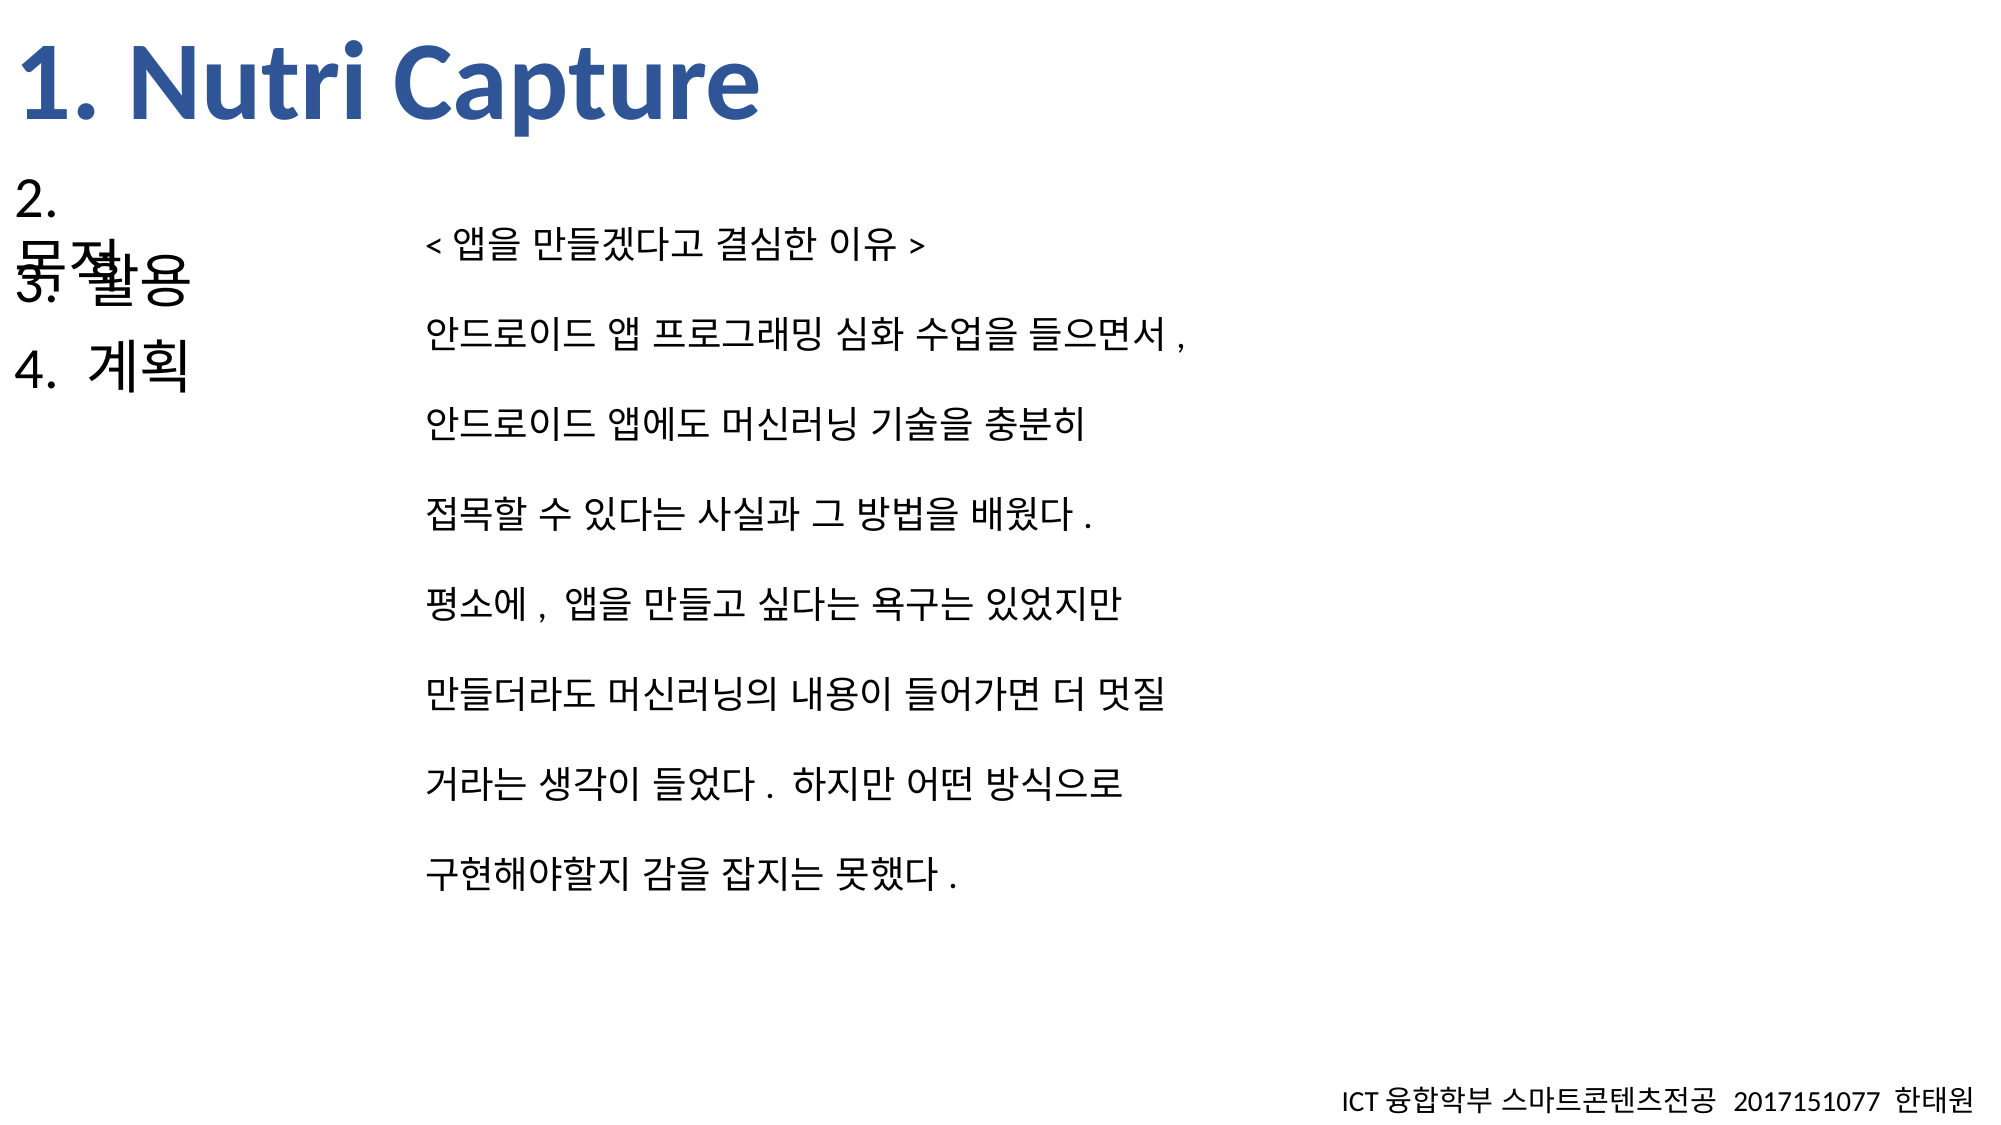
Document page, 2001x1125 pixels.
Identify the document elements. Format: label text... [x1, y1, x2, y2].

text_box 4. 계획 [0, 323, 334, 408]
text_box 1. Nutri Capture [0, 0, 783, 150]
text_box 3. 활용 [0, 237, 325, 322]
text_box ICT융합학부 스마트콘텐츠전공 2017151077 한태원 [1326, 1074, 2000, 1125]
text_box 2. 목적 [0, 151, 206, 237]
text_box <앱을 만들겠다고 결심한 이유> 안드로이드 앱 프로그래밍 심화 수업을 들으면서, 안드로이드 앱에도 머신러닝 기술을 충분히 접목할 수 있다는 사실과 그 방법을 배웠다. 평소에, 앱을 만들고 싶다는 욕구는 있었지만 만들더라도 머신러닝의 내용이 들어가면 더 멋질 거라는 생각이 들었다. 하지만 어떤 방식으로 구현해야할지 감을 잡지는 못했다. [410, 214, 1237, 904]
